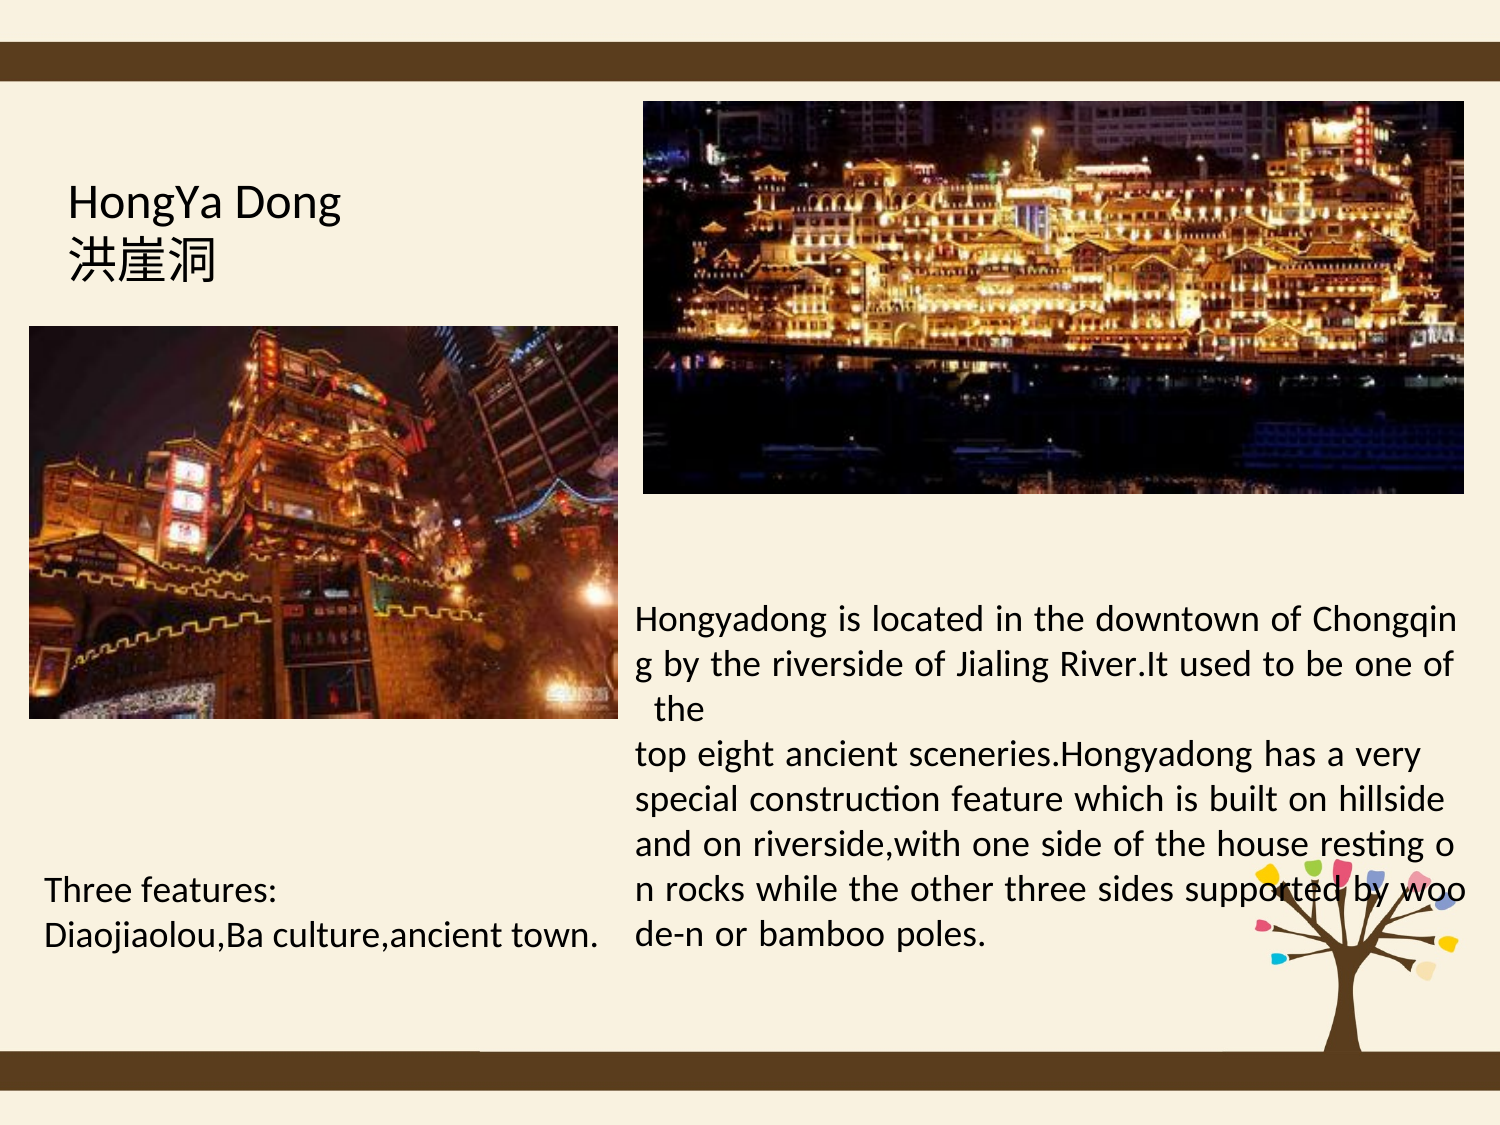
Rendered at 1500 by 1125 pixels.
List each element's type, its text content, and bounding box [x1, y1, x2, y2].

text_box HongYa Dong 洪崖洞 [53, 160, 471, 297]
picture [0, 0, 1500, 1125]
text_box Hongyadong is located in the downtown of Chongqing by the riverside of Jialing River.It used to be one of the top eight ancient sceneries.Hongyadong has a very special construction feature which is built on hillside and on riverside,with one side of the house resting on rocks while the other three sides supported by woode-n or bamboo poles. [620, 586, 1485, 1007]
text_box Three features: Diaojiaolou,Ba culture,ancient town. [29, 857, 628, 964]
